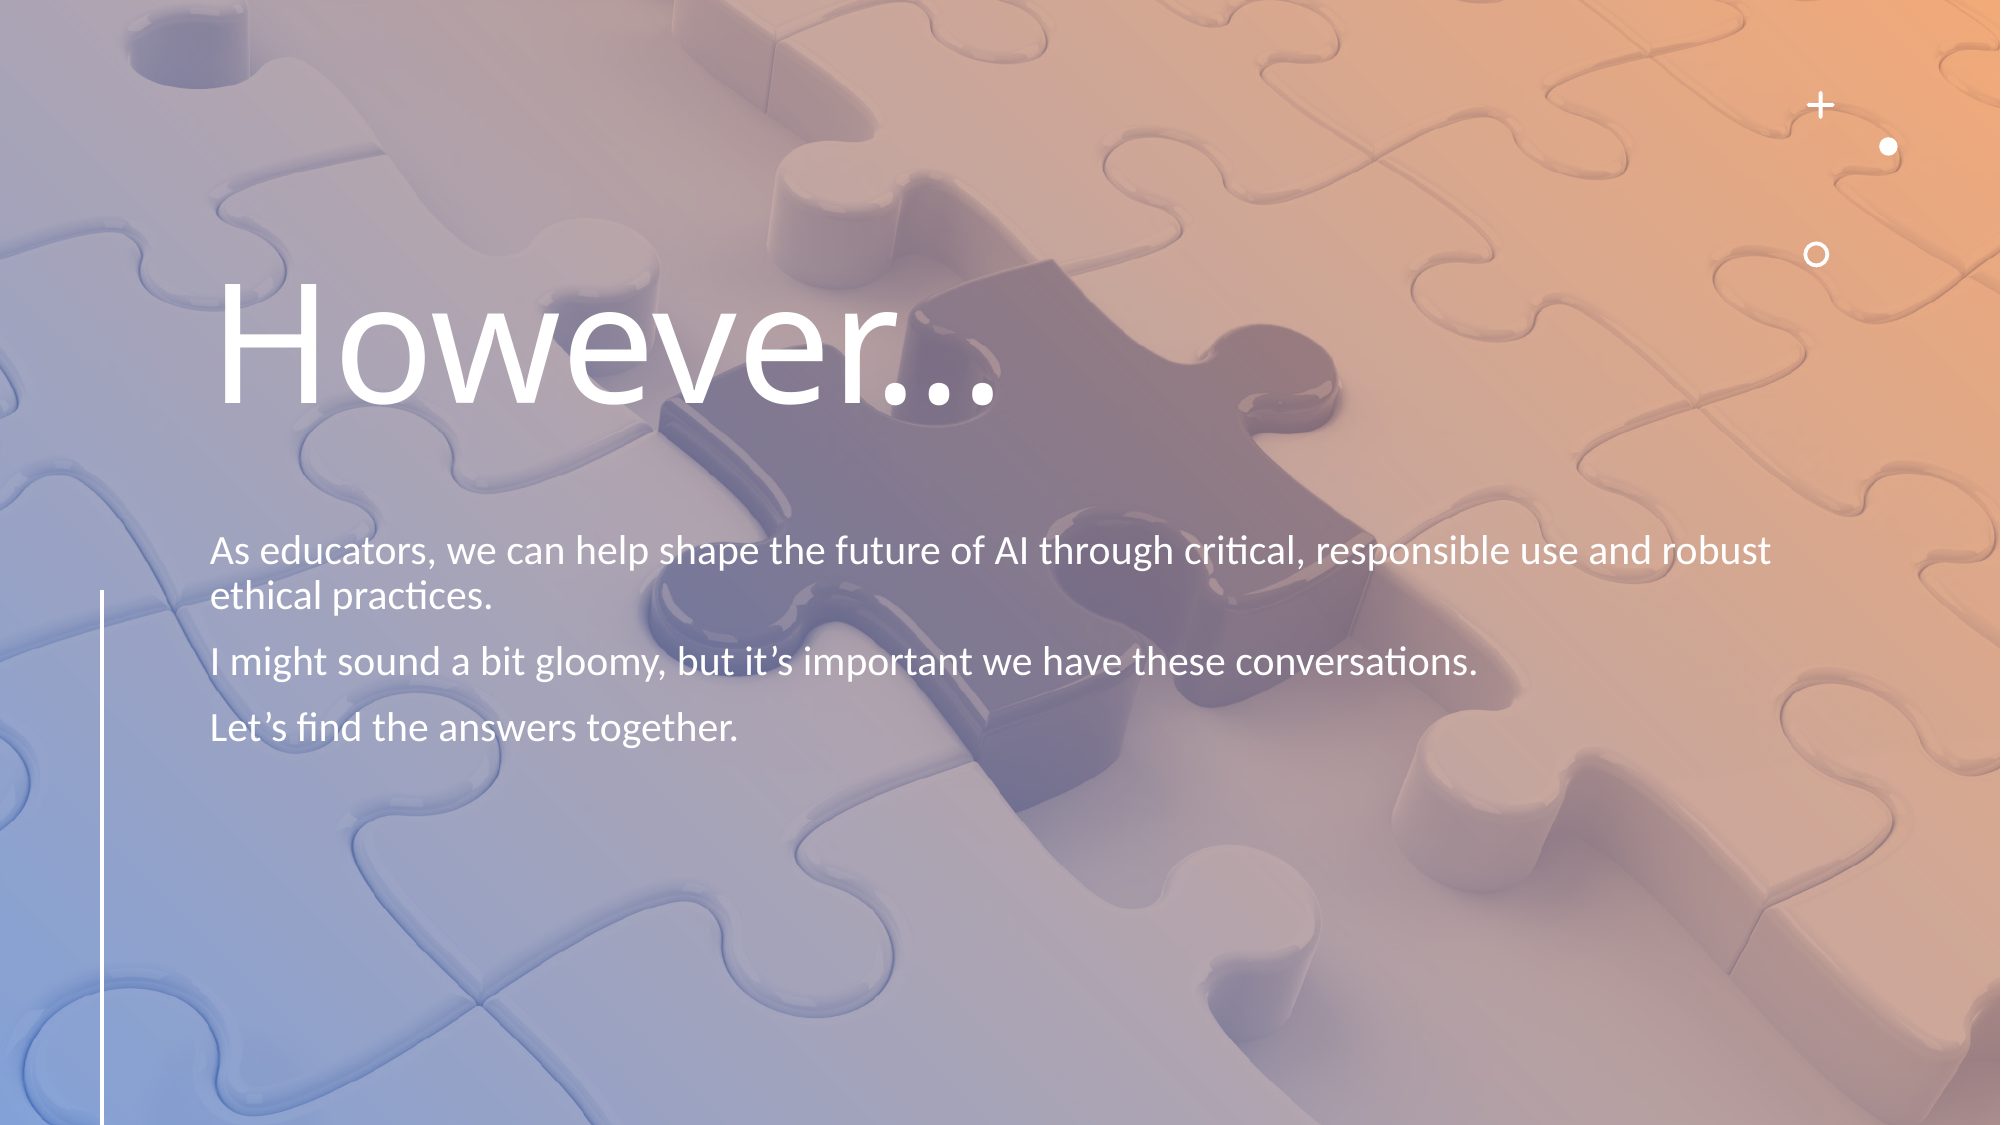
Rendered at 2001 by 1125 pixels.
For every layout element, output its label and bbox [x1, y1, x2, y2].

picture [0, 0, 2000, 1125]
text_box [1803, 90, 1898, 268]
